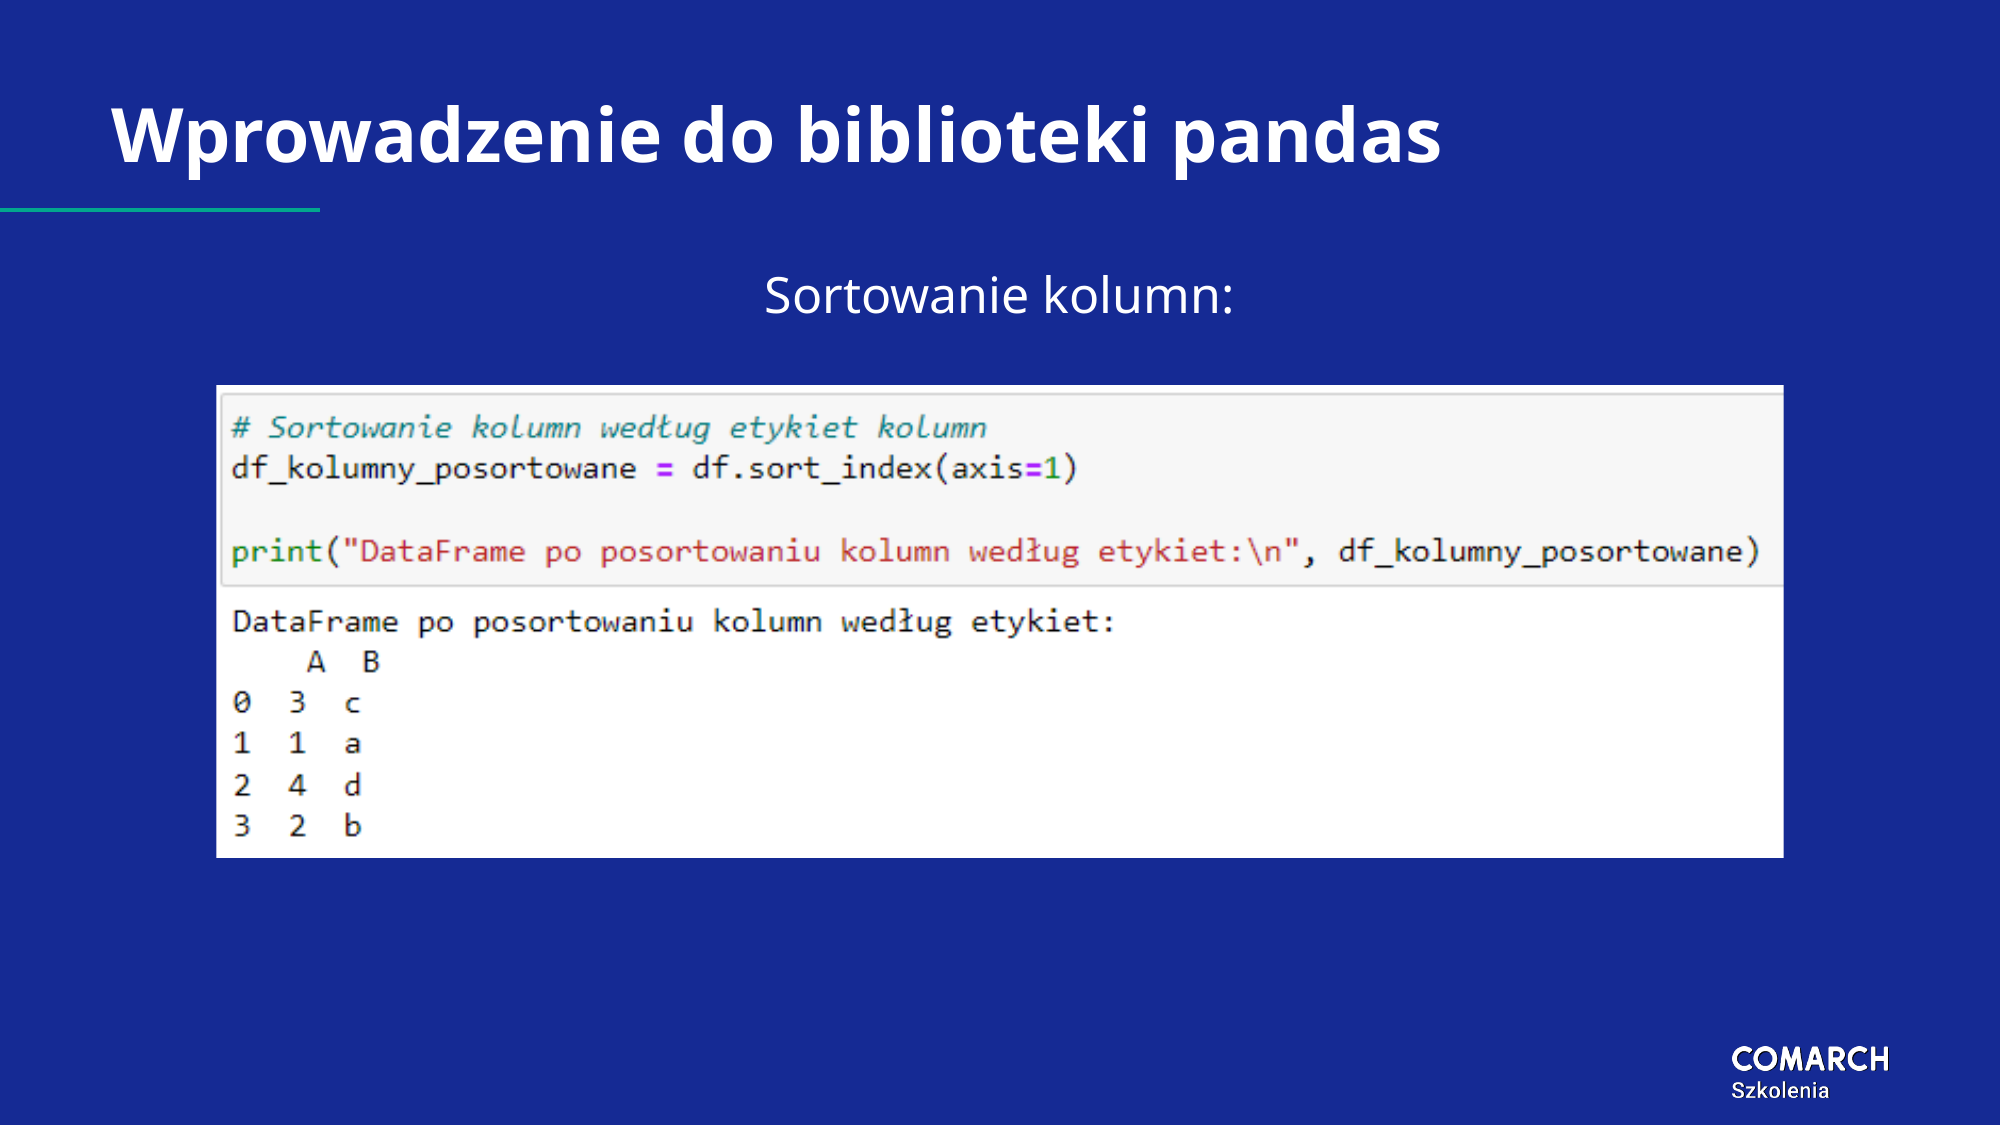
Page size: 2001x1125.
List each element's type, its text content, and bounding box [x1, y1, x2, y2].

picture [216, 385, 1784, 858]
list Sortowanie kolumn: [111, 243, 1889, 1000]
picture [1732, 1046, 1889, 1098]
title Wprowadzenie do biblioteki pandas [111, 0, 1889, 185]
